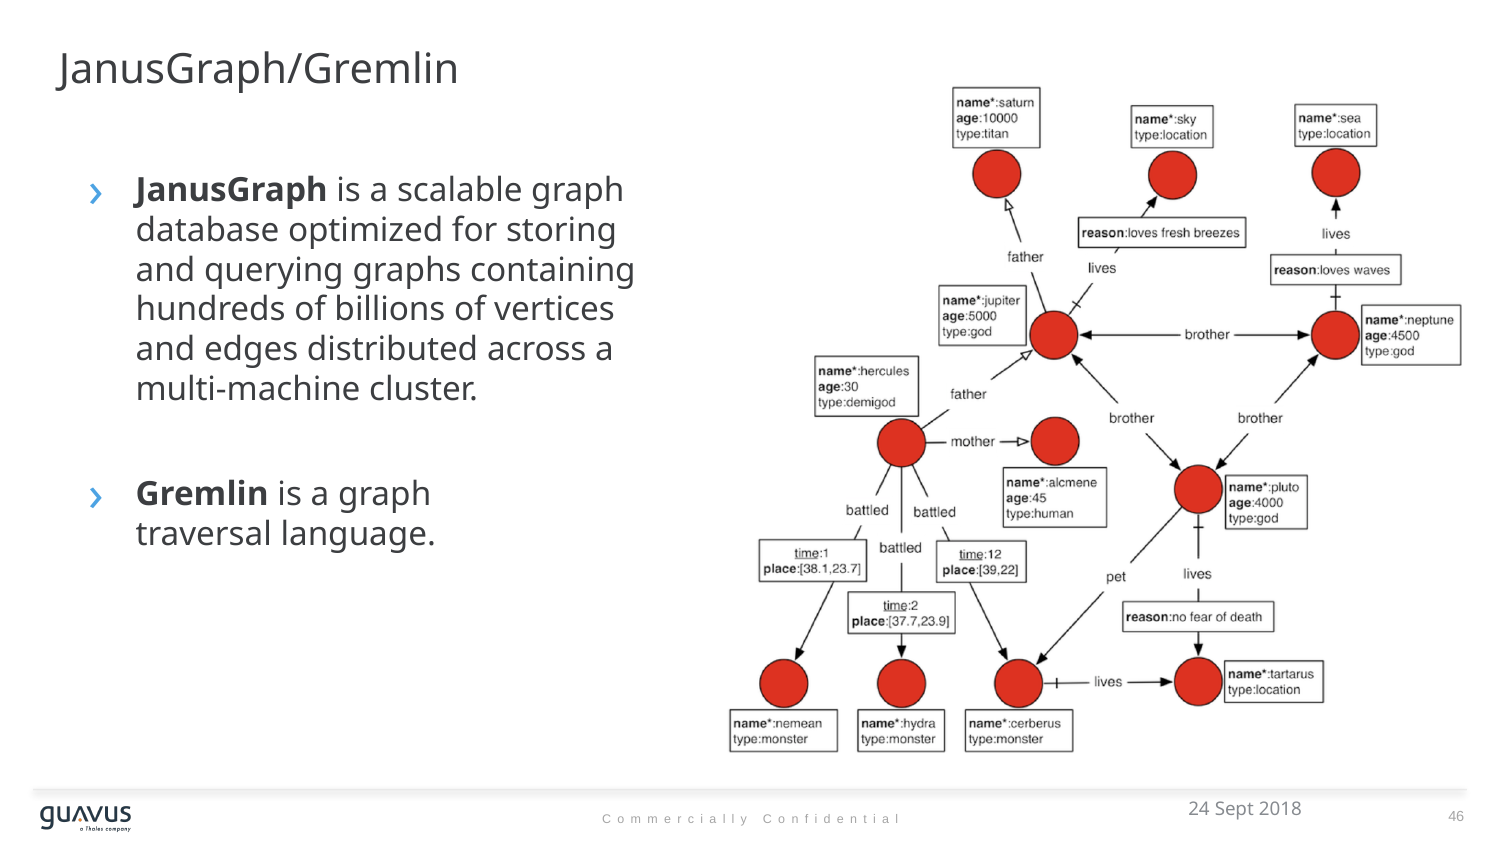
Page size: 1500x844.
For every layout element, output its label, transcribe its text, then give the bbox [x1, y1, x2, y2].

picture [27, 796, 146, 841]
list JanusGraph is a scalable graph database optimized for storing and querying graphs containing hundreds of billions of vertices and edges distributed across a multi-machine cluster. Gremlin is a graph traversal language. [44, 160, 674, 740]
title JanusGraph/Gremlin [43, 10, 1467, 130]
picture [701, 79, 1467, 759]
